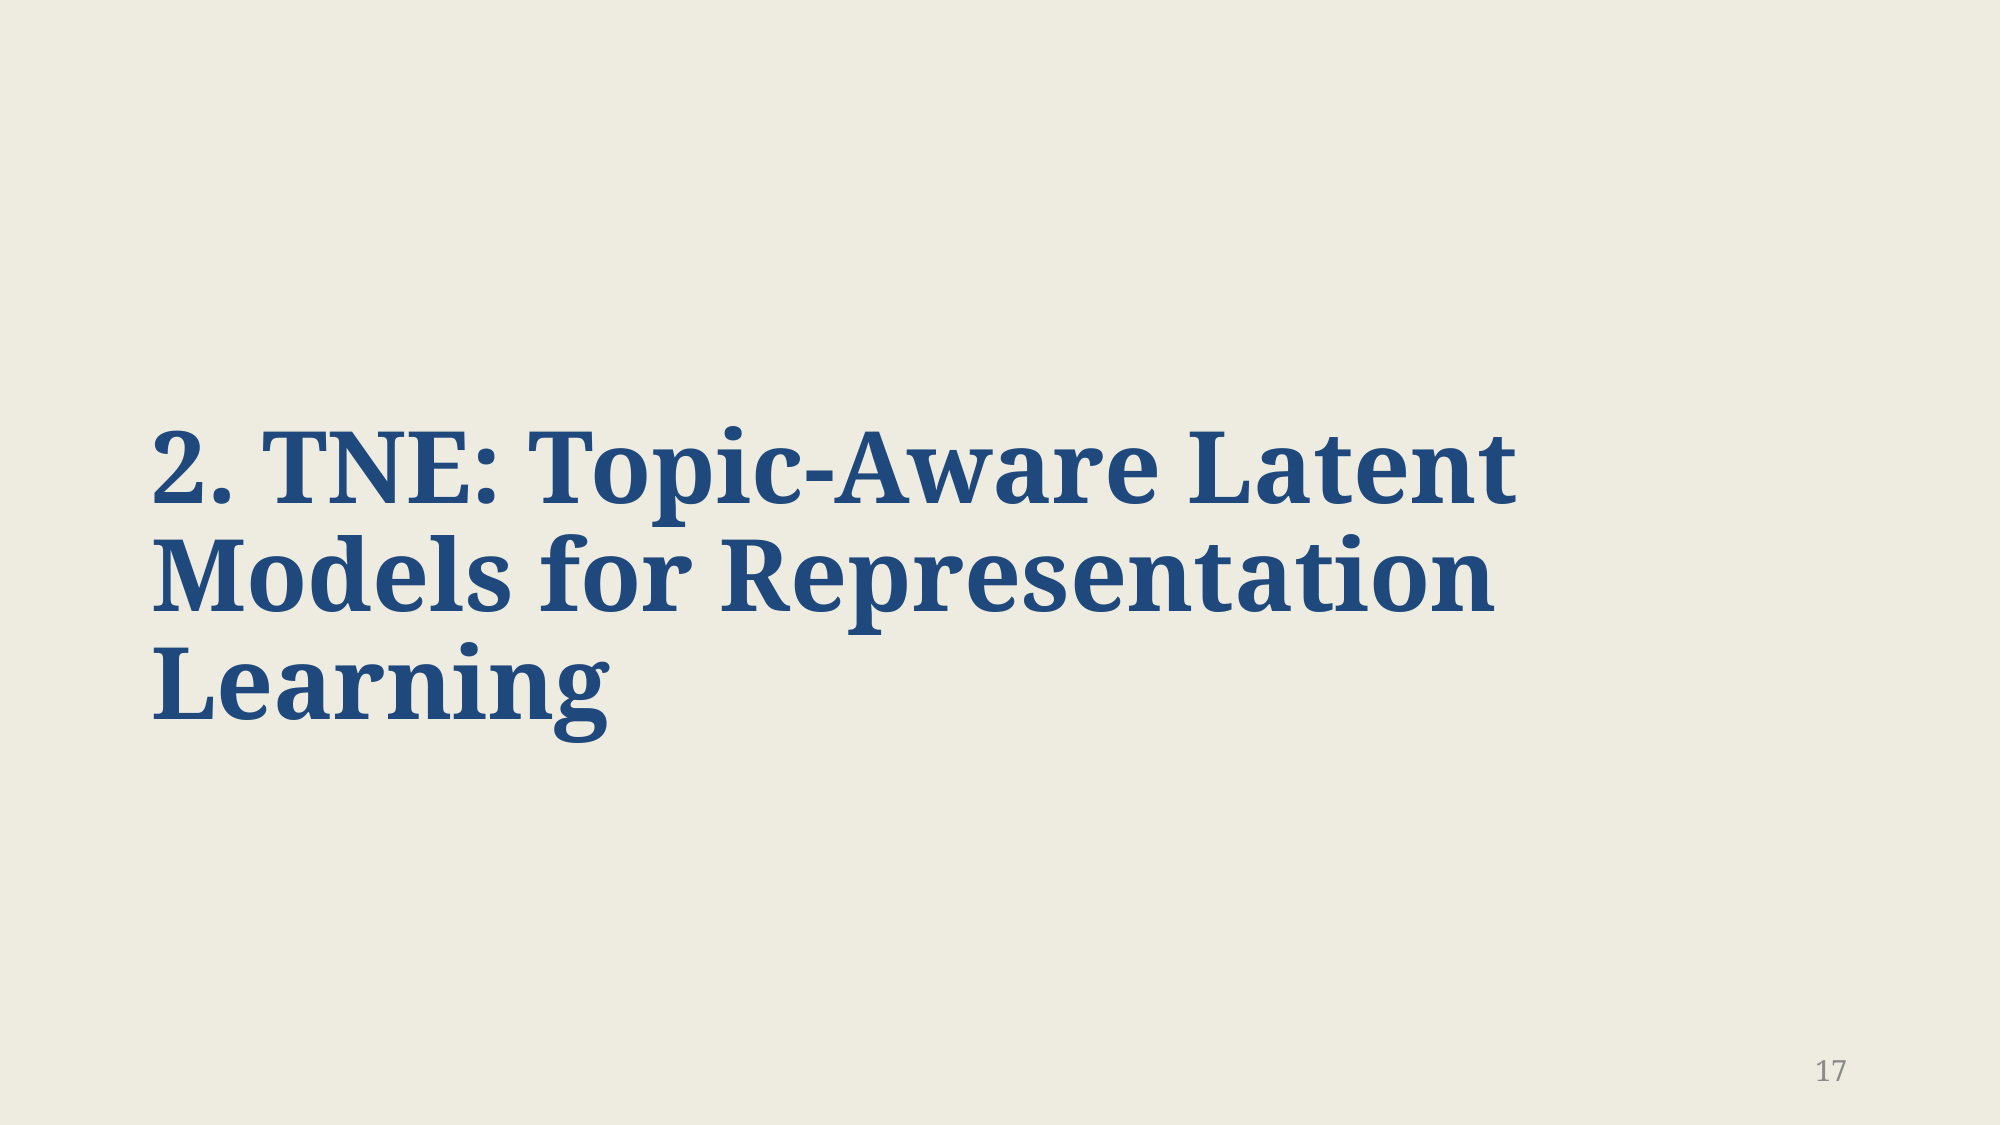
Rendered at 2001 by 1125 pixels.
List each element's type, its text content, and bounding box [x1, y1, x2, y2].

slide_number 17 [1412, 1042, 1863, 1103]
title 2. TNE: Topic-Aware Latent Models for Representation Learning [136, 280, 1862, 749]
